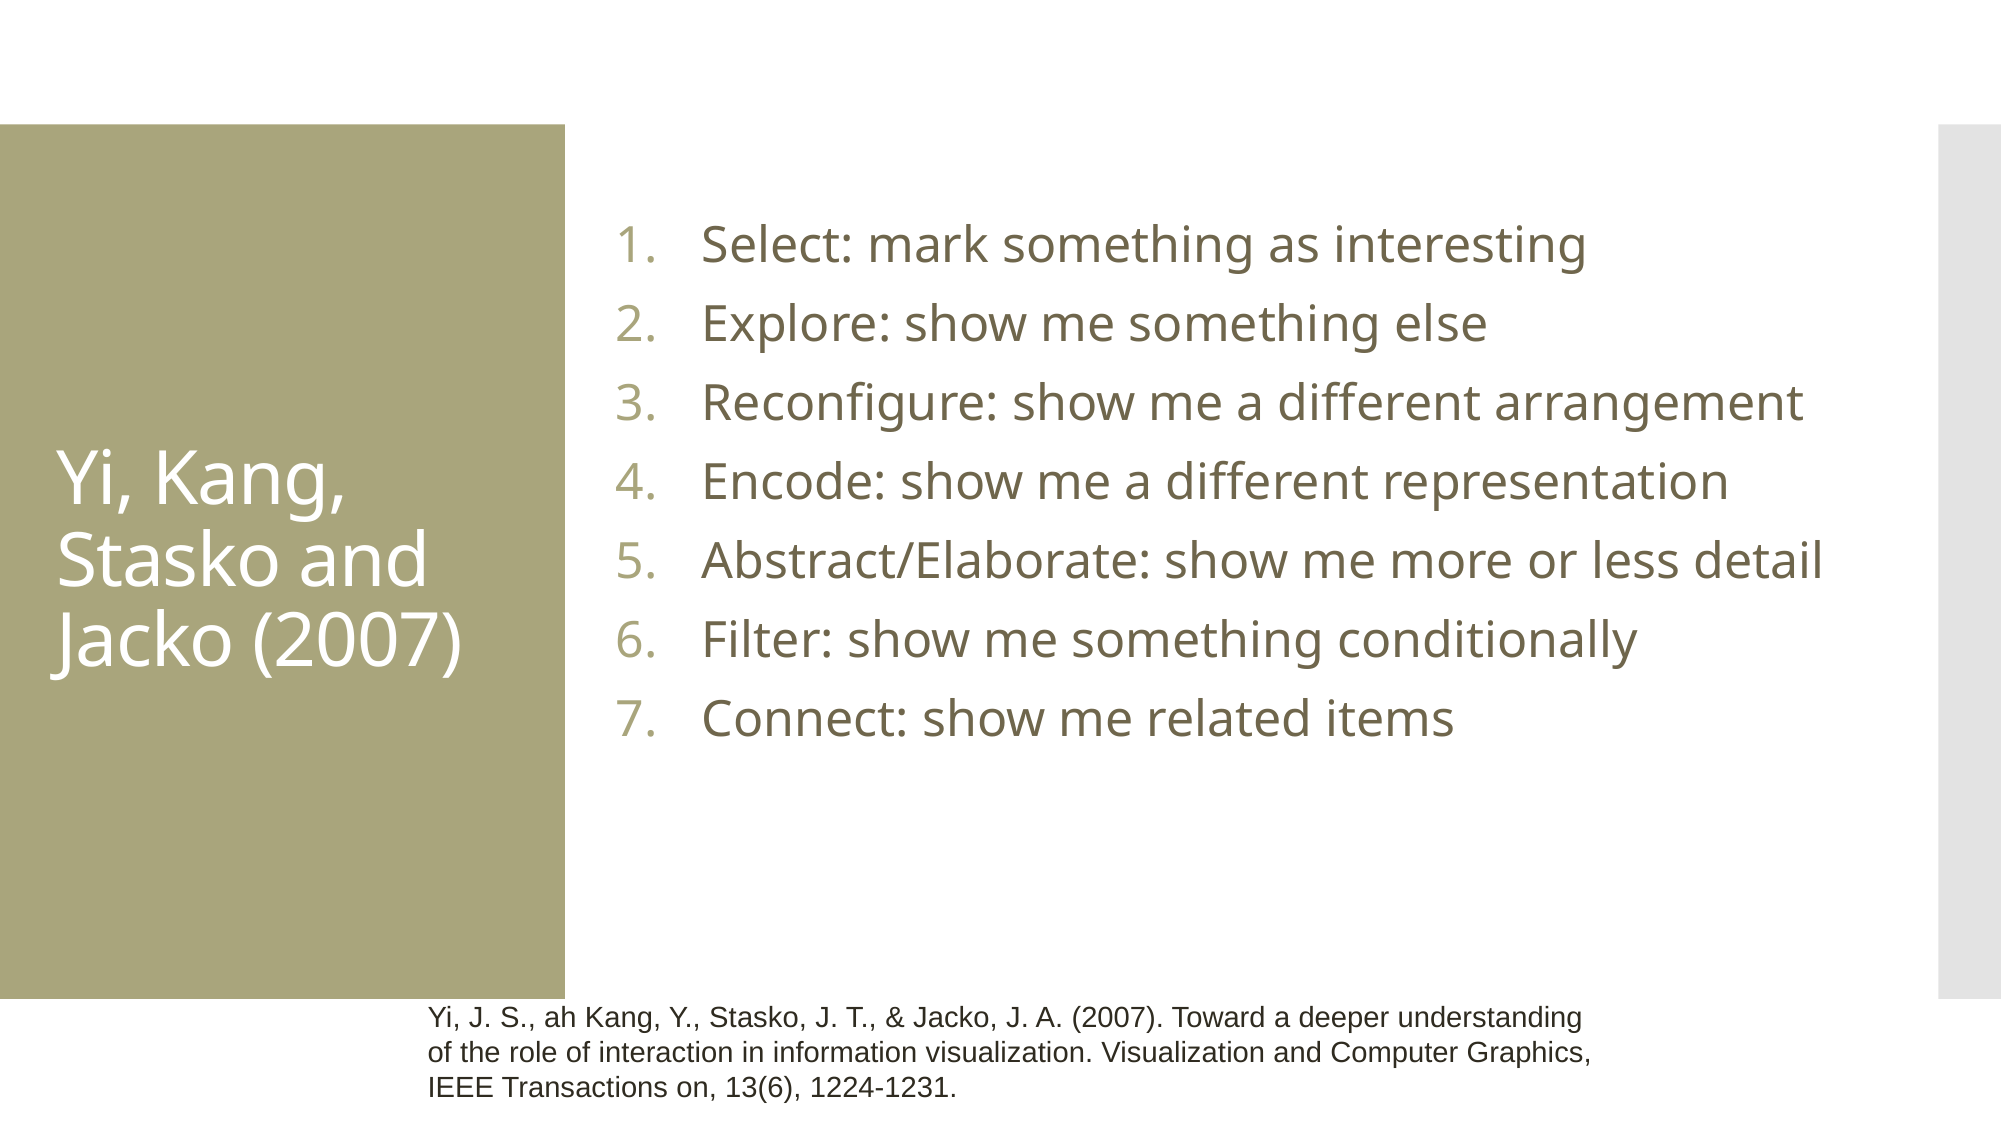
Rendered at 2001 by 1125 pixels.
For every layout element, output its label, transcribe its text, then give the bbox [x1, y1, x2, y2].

list Select: mark something as interesting Explore: show me something else Reconfigure: show me a different arrangement Encode: show me a different representation Abstract/Elaborate: show me more or less detail Filter: show me something conditionally Connect: show me related items [581, 211, 1932, 1012]
text_box Yi, J. S., ah Kang, Y., Stasko, J. T., & Jacko, J. A. (2007). Toward a deeper understanding of the role of interaction in information visualization. Visualization and Computer Graphics, IEEE Transactions on, 13(6), 1224-1231. [412, 991, 1617, 1113]
text_box Yi, Kang, Stasko and Jacko (2007) [41, 184, 525, 940]
